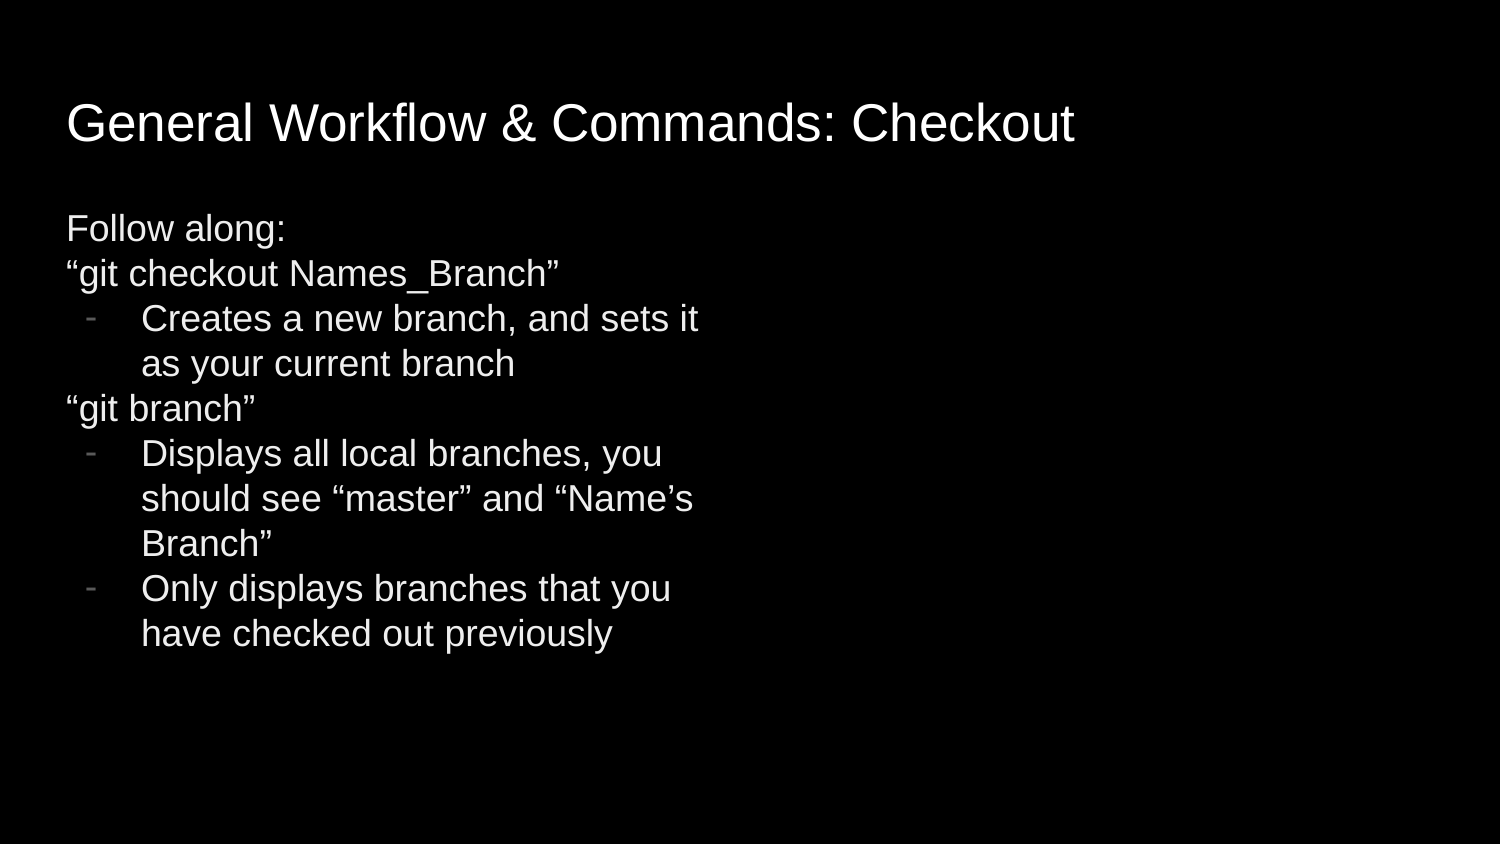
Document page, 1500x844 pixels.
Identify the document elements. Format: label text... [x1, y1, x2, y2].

list Follow along: “git checkout Names_Branch” Creates a new branch, and sets it as your current branch “git branch” Displays all local branches, you should see “master” and “Name’s Branch” Only displays branches that you have checked out previously [51, 189, 750, 750]
title General Workflow & Commands: Checkout [51, 72, 1449, 167]
